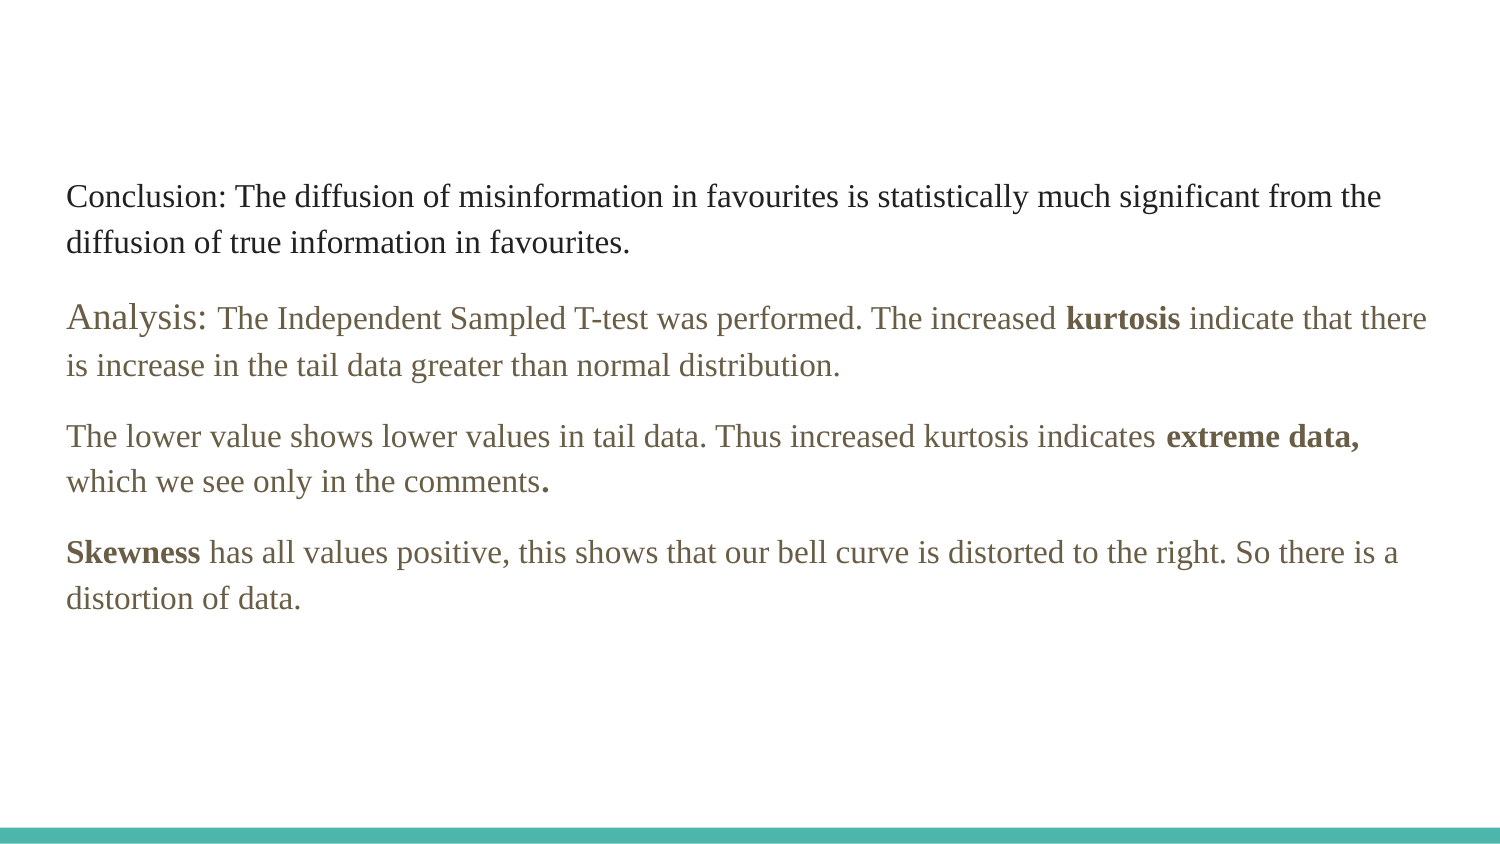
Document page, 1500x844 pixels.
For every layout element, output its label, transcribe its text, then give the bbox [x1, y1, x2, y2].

list Conclusion: The diffusion of misinformation in favourites is statistically much significant from the diffusion of true information in favourites. Analysis: The Independent Sampled T-test was performed. The increased kurtosis indicate that there is increase in the tail data greater than normal distribution. The lower value shows lower values in tail data. Thus increased kurtosis indicates extreme data, which we see only in the comments. Skewness has all values positive, this shows that our bell curve is distorted to the right. So there is a distortion of data. [51, 88, 1449, 711]
